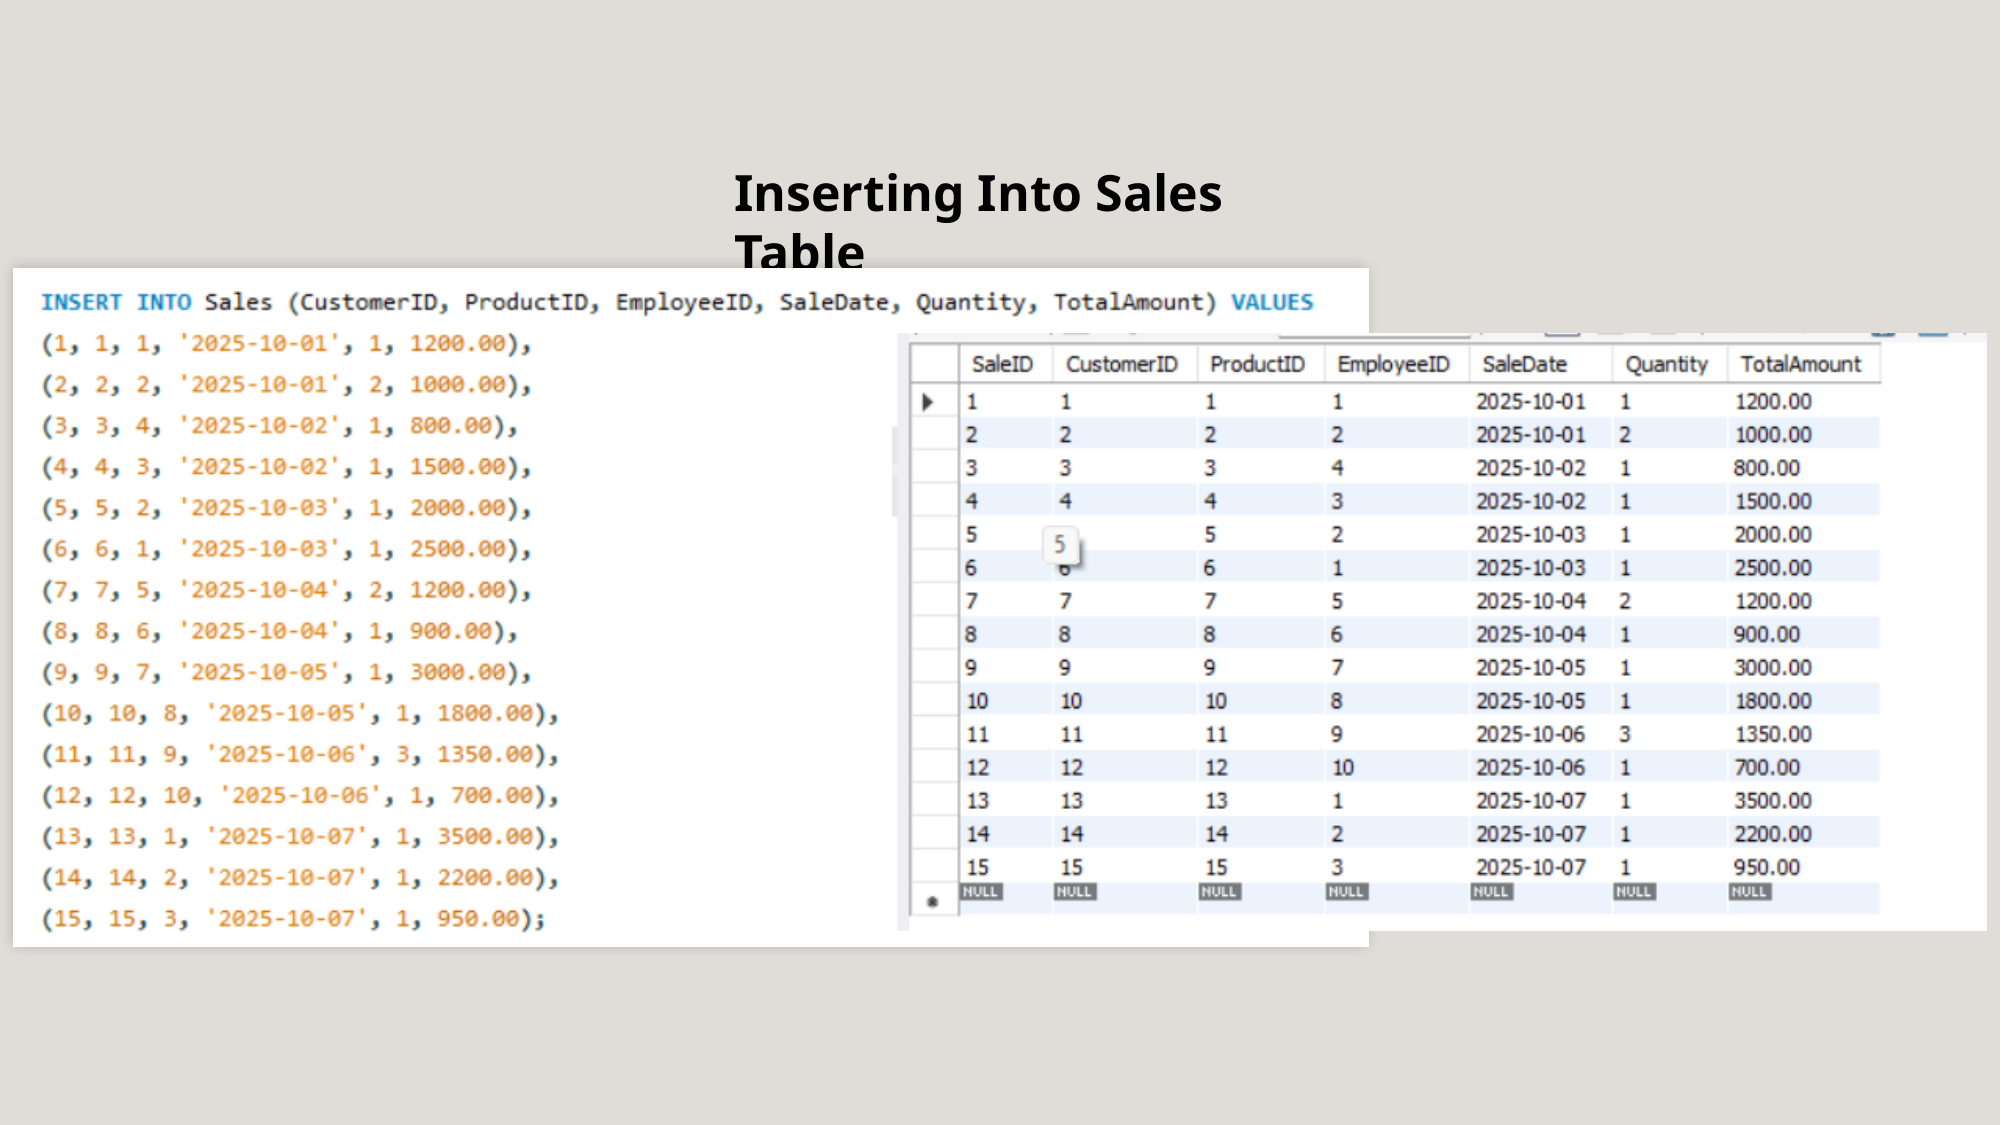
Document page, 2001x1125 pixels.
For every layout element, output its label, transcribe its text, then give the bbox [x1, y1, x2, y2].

text_box Inserting Into Sales Table [719, 153, 1281, 260]
picture [13, 268, 1987, 947]
